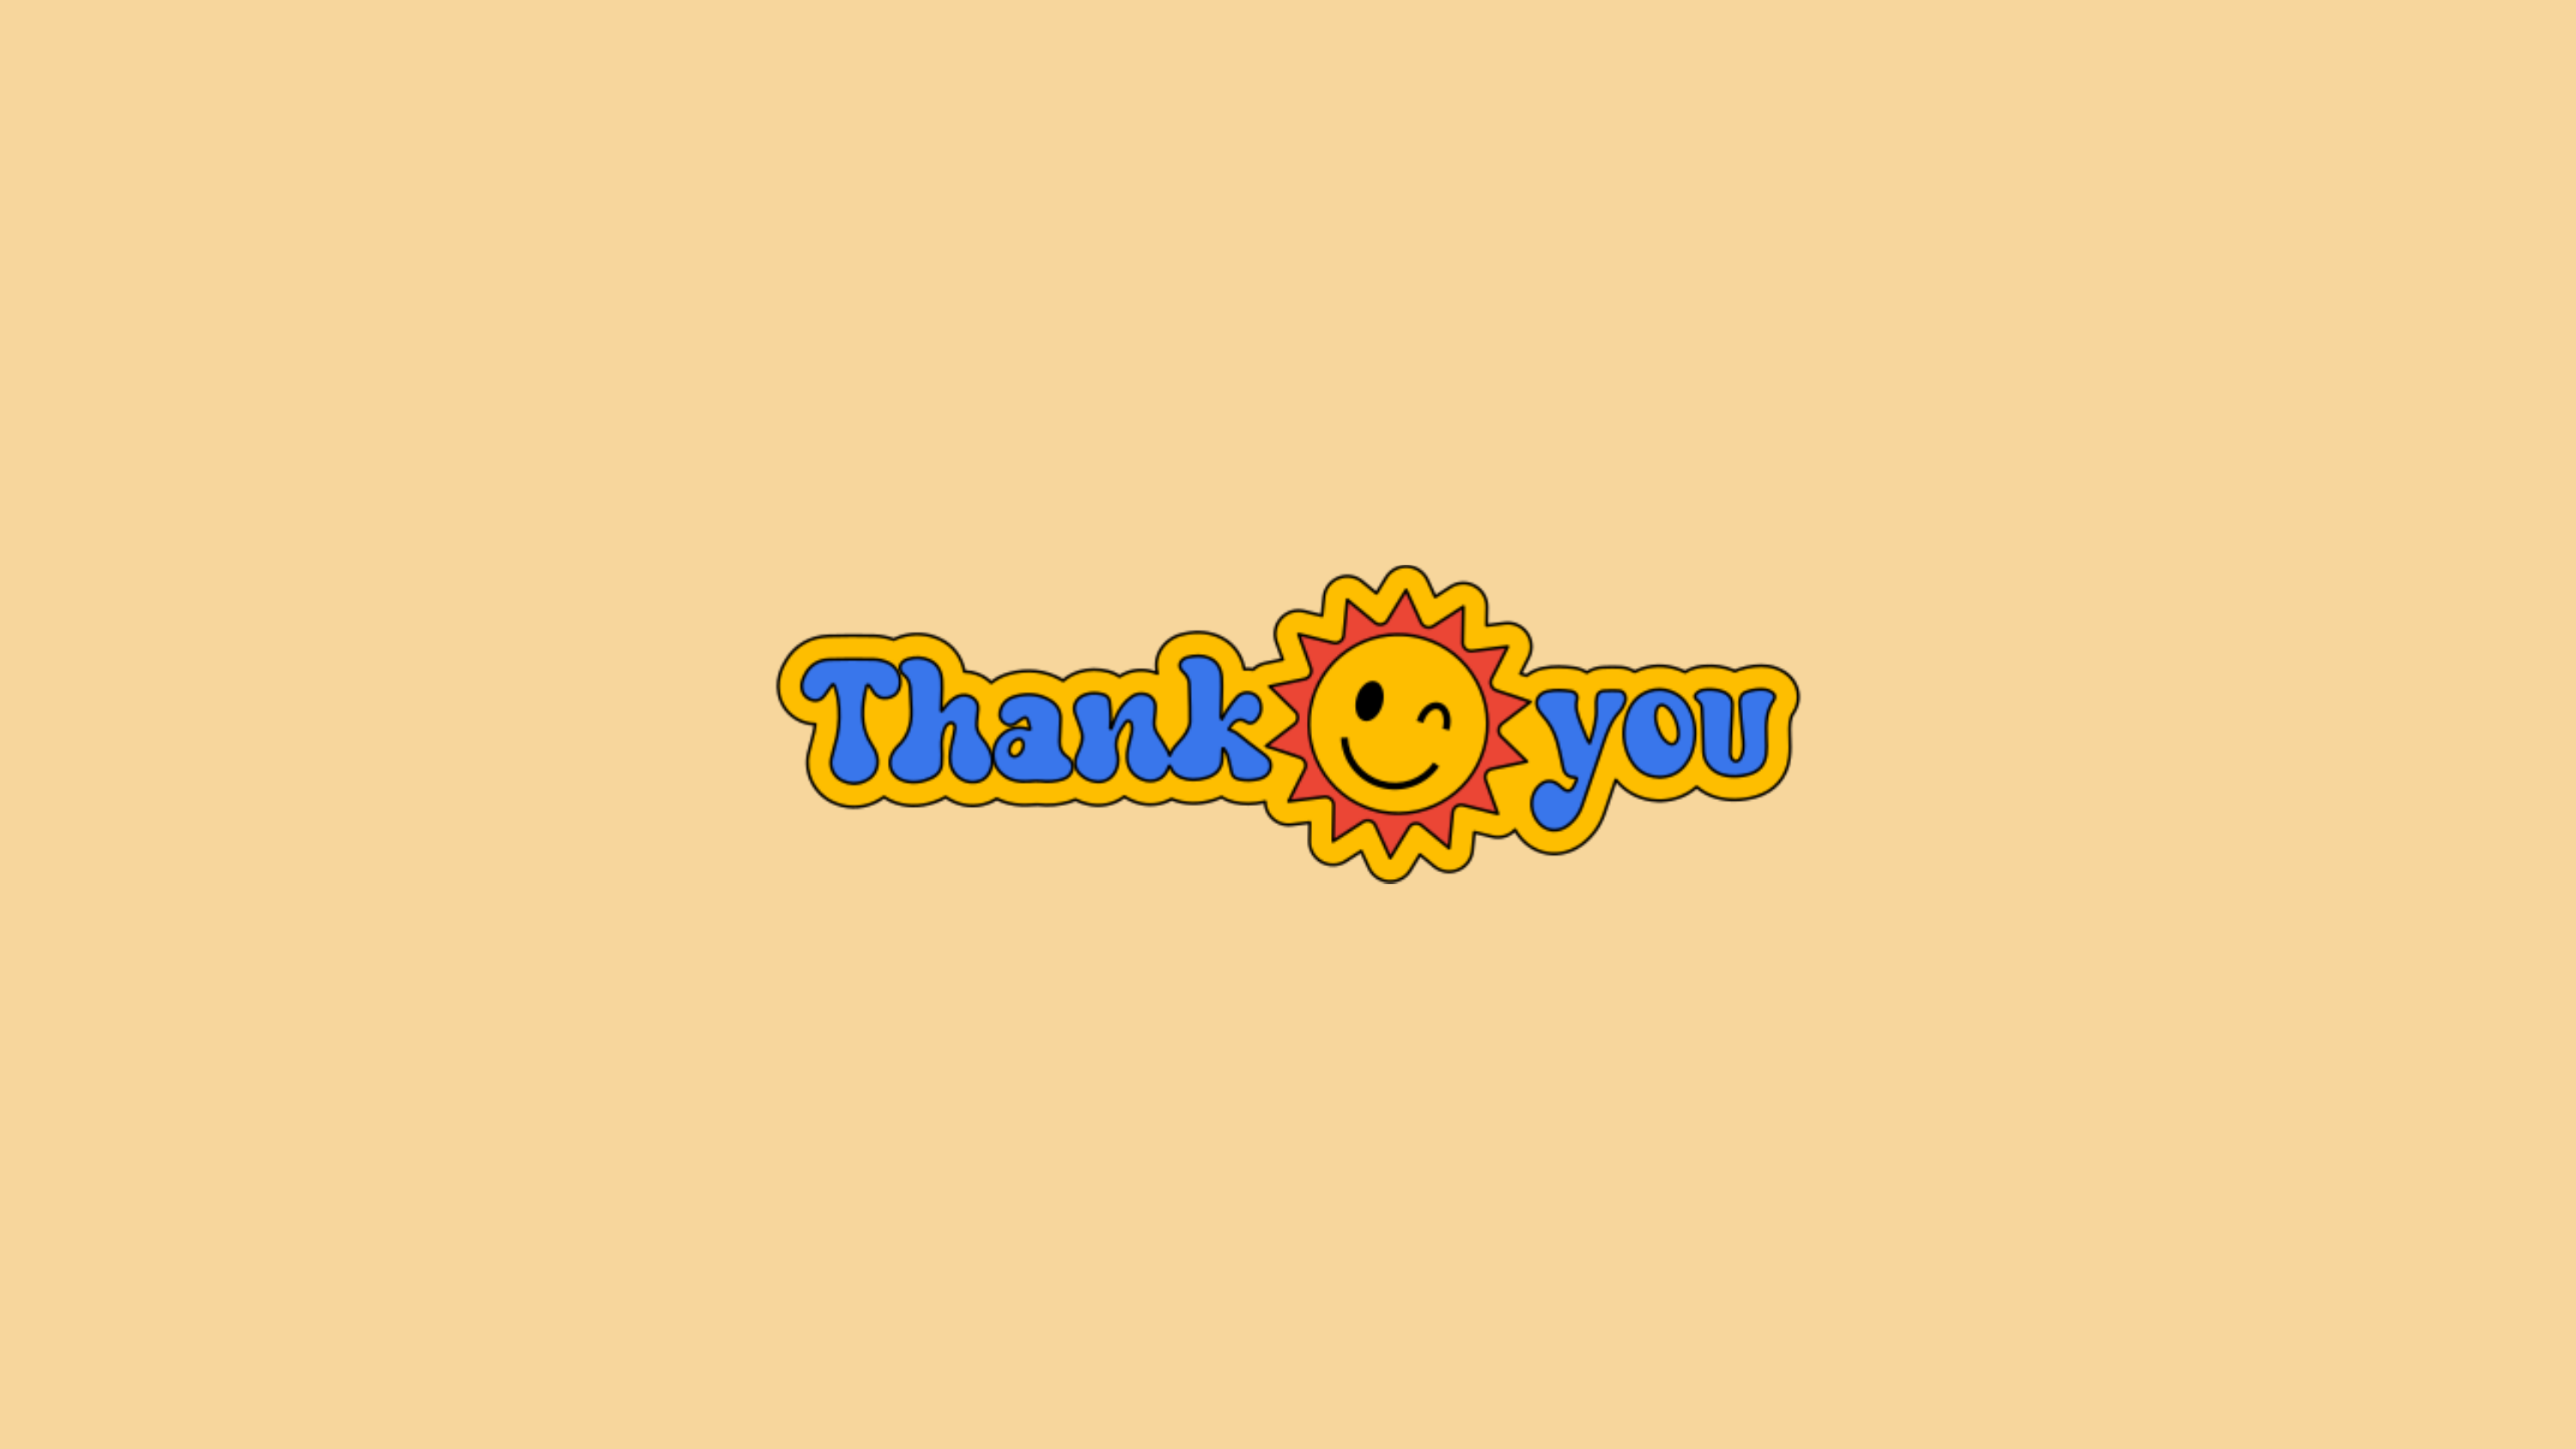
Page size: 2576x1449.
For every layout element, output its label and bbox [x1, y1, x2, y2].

text_box [772, 565, 1803, 884]
